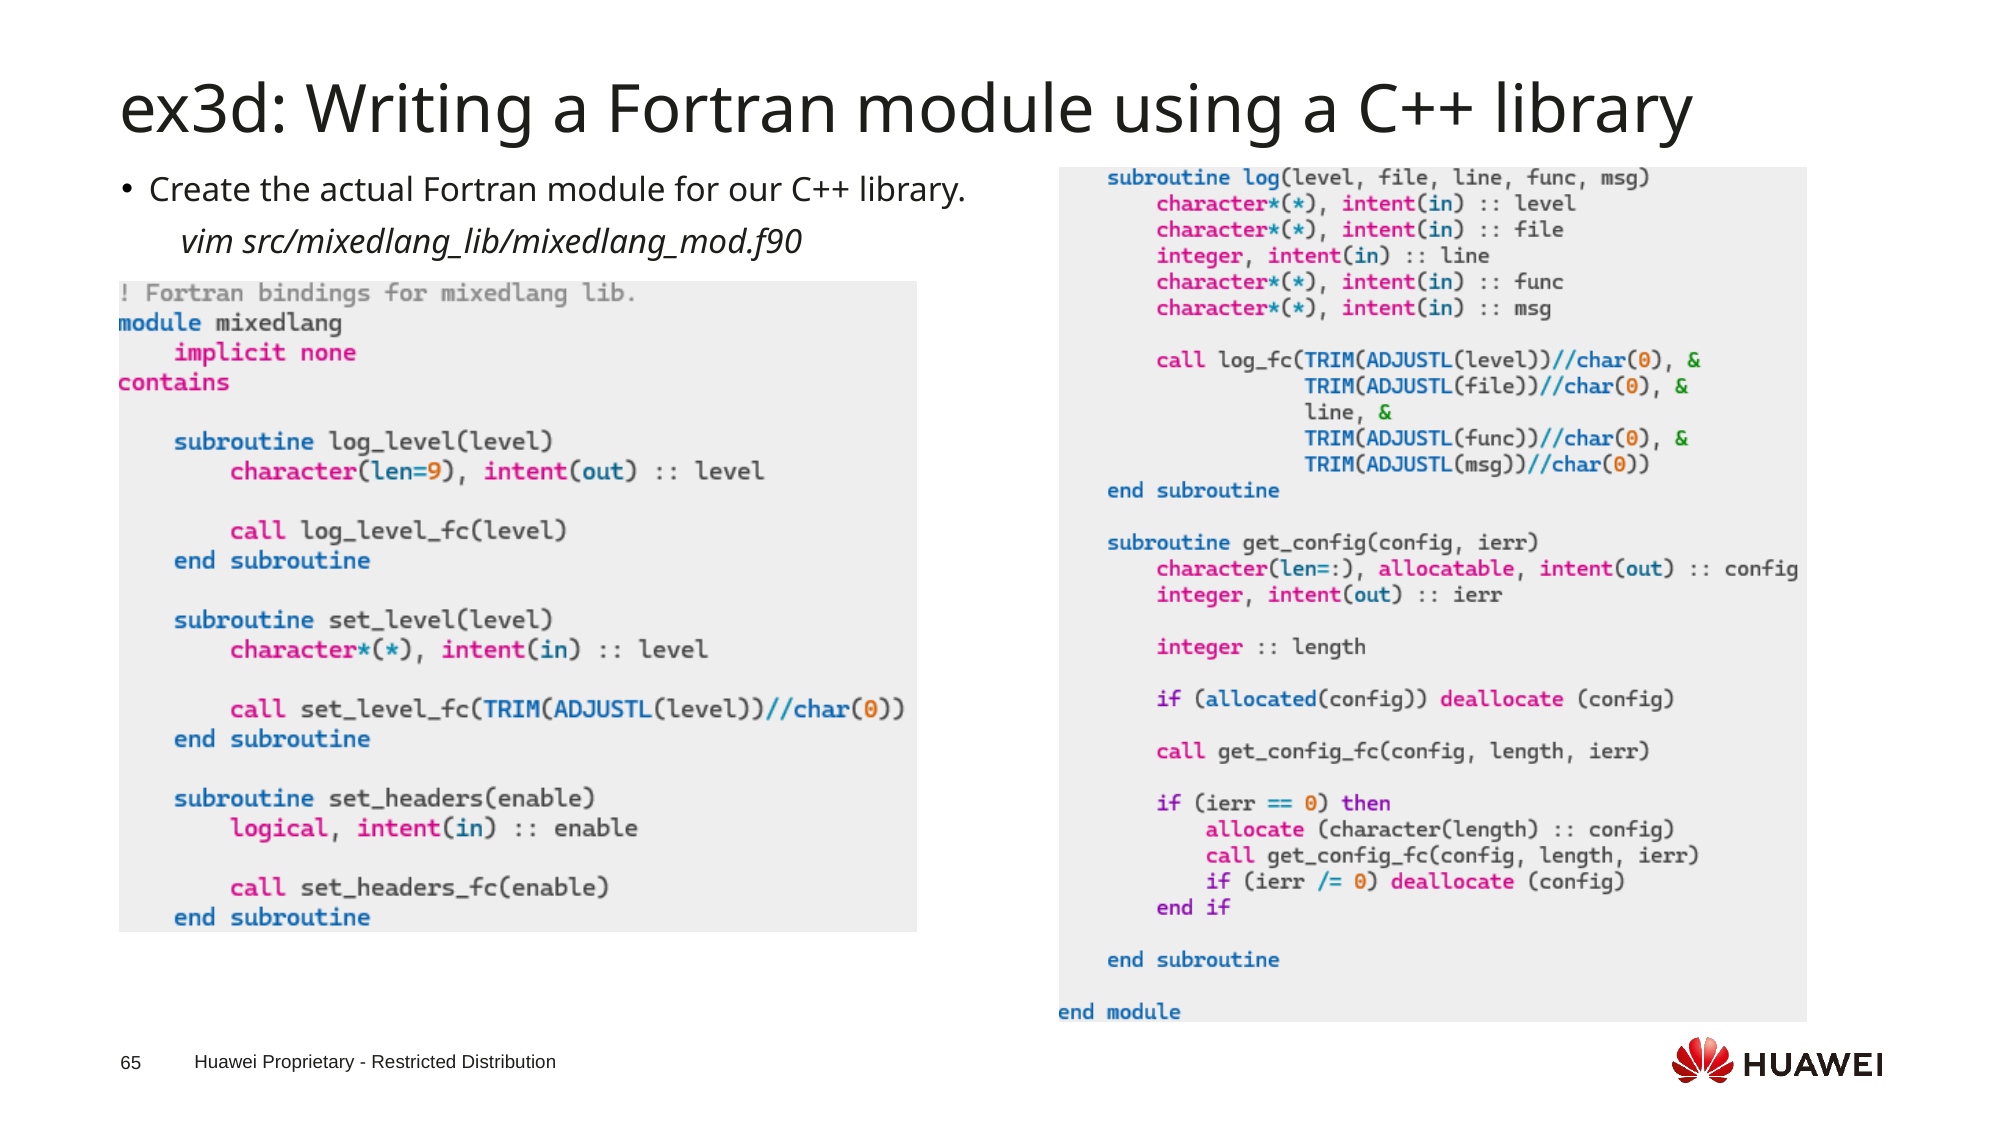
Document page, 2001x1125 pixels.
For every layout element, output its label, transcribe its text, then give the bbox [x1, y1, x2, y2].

picture [119, 281, 917, 932]
subtitle ex3d: Writing a Fortran module using a C++ library [119, 74, 1882, 168]
picture [1672, 1037, 1882, 1083]
list Create the actual Fortran module for our C++ library. vim src/mixedlang_lib/mixedlang_mod.f90 [119, 167, 1059, 948]
picture [1059, 167, 1807, 1022]
